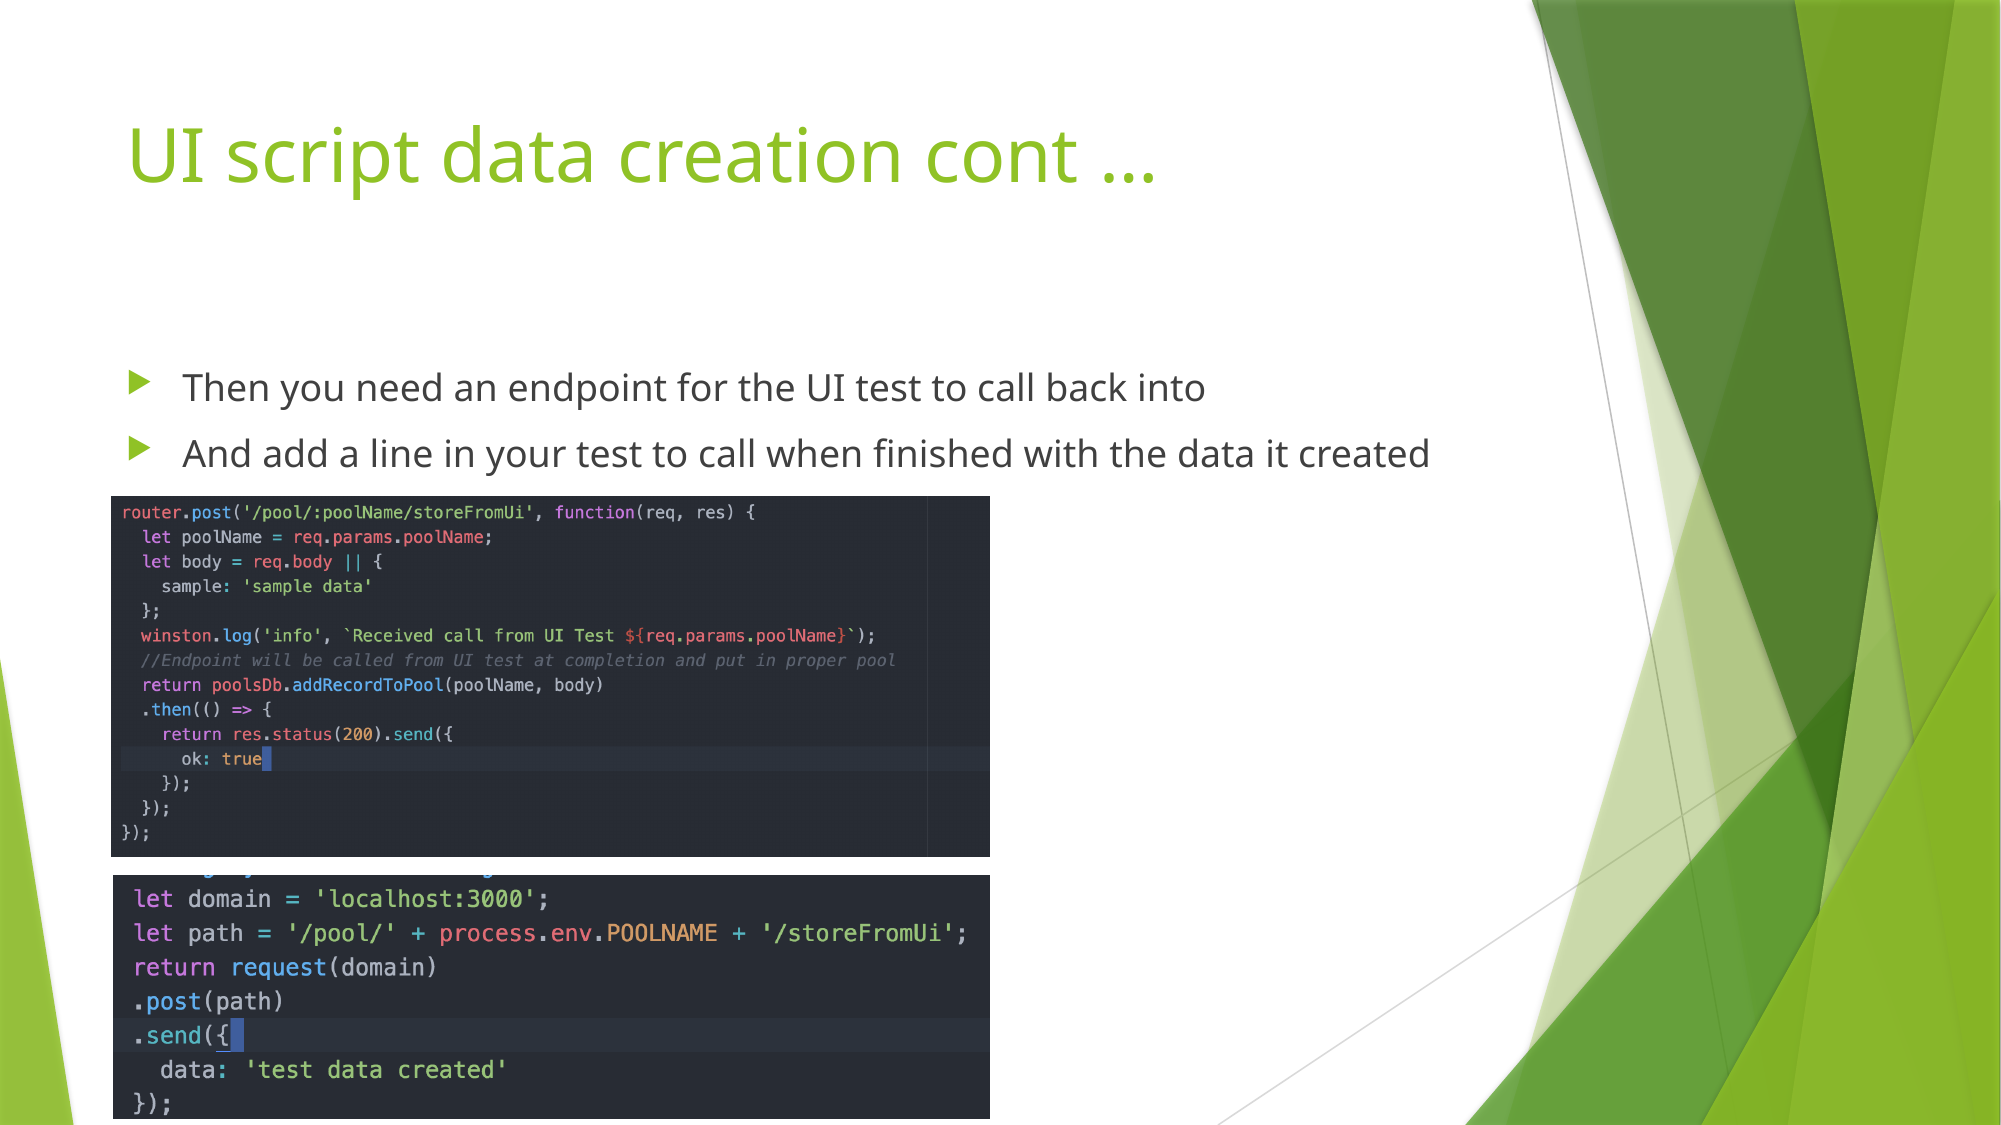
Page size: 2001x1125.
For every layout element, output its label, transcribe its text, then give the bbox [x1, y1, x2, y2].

title UI script data creation cont … [111, 99, 1522, 317]
picture [110, 495, 990, 858]
list Then you need an endpoint for the UI test to call back into And add a line in your test to call when finished with the data it created [111, 356, 1522, 994]
picture [113, 874, 990, 1120]
